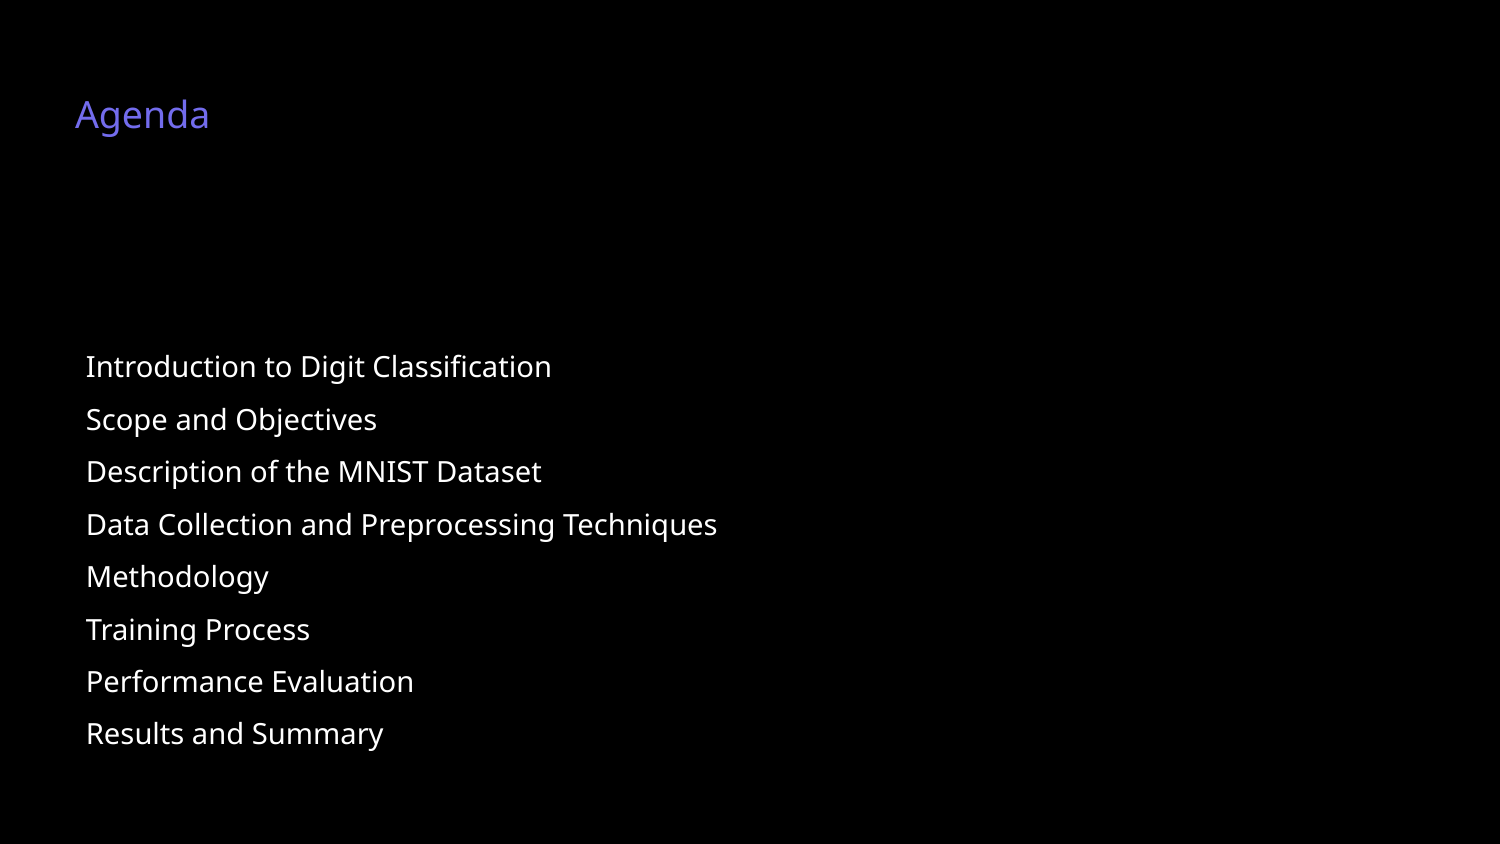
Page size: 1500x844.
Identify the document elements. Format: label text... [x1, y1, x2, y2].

list Introduction to Digit Classification Scope and Objectives Description of the MNIST Dataset Data Collection and Preprocessing Techniques Methodology Training Process Performance Evaluation Results and Summary [75, 150, 758, 751]
title Agenda [75, 56, 1352, 151]
